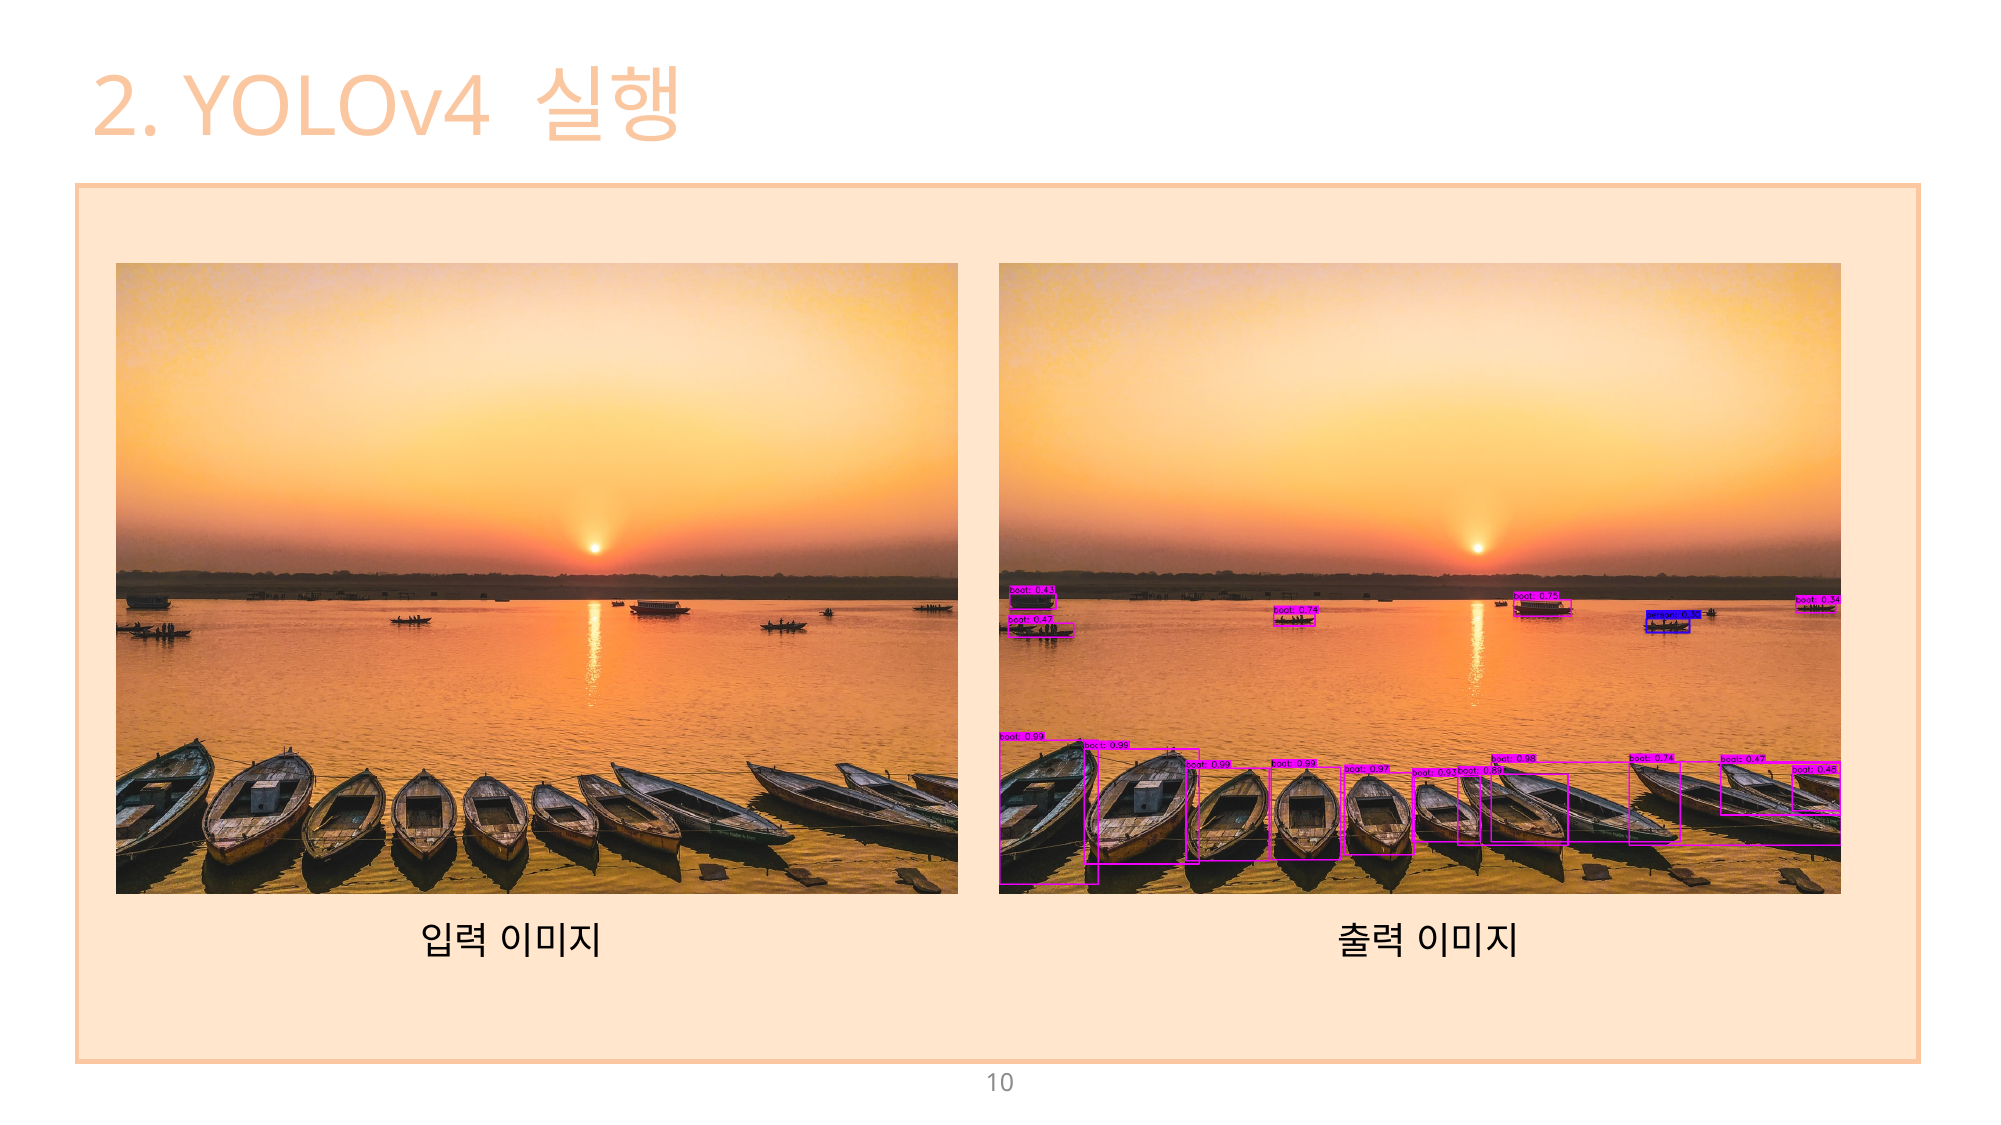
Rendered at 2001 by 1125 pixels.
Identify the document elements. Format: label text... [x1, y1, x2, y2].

text_box [76, 185, 1920, 1062]
picture [116, 263, 958, 894]
slide_number 10 [774, 1053, 1225, 1113]
text_box 입력 이미지 [405, 909, 702, 970]
text_box 2. YOLOv4 실행 [77, 44, 1888, 160]
picture [999, 263, 1841, 894]
text_box 출력 이미지 [1322, 909, 1619, 970]
